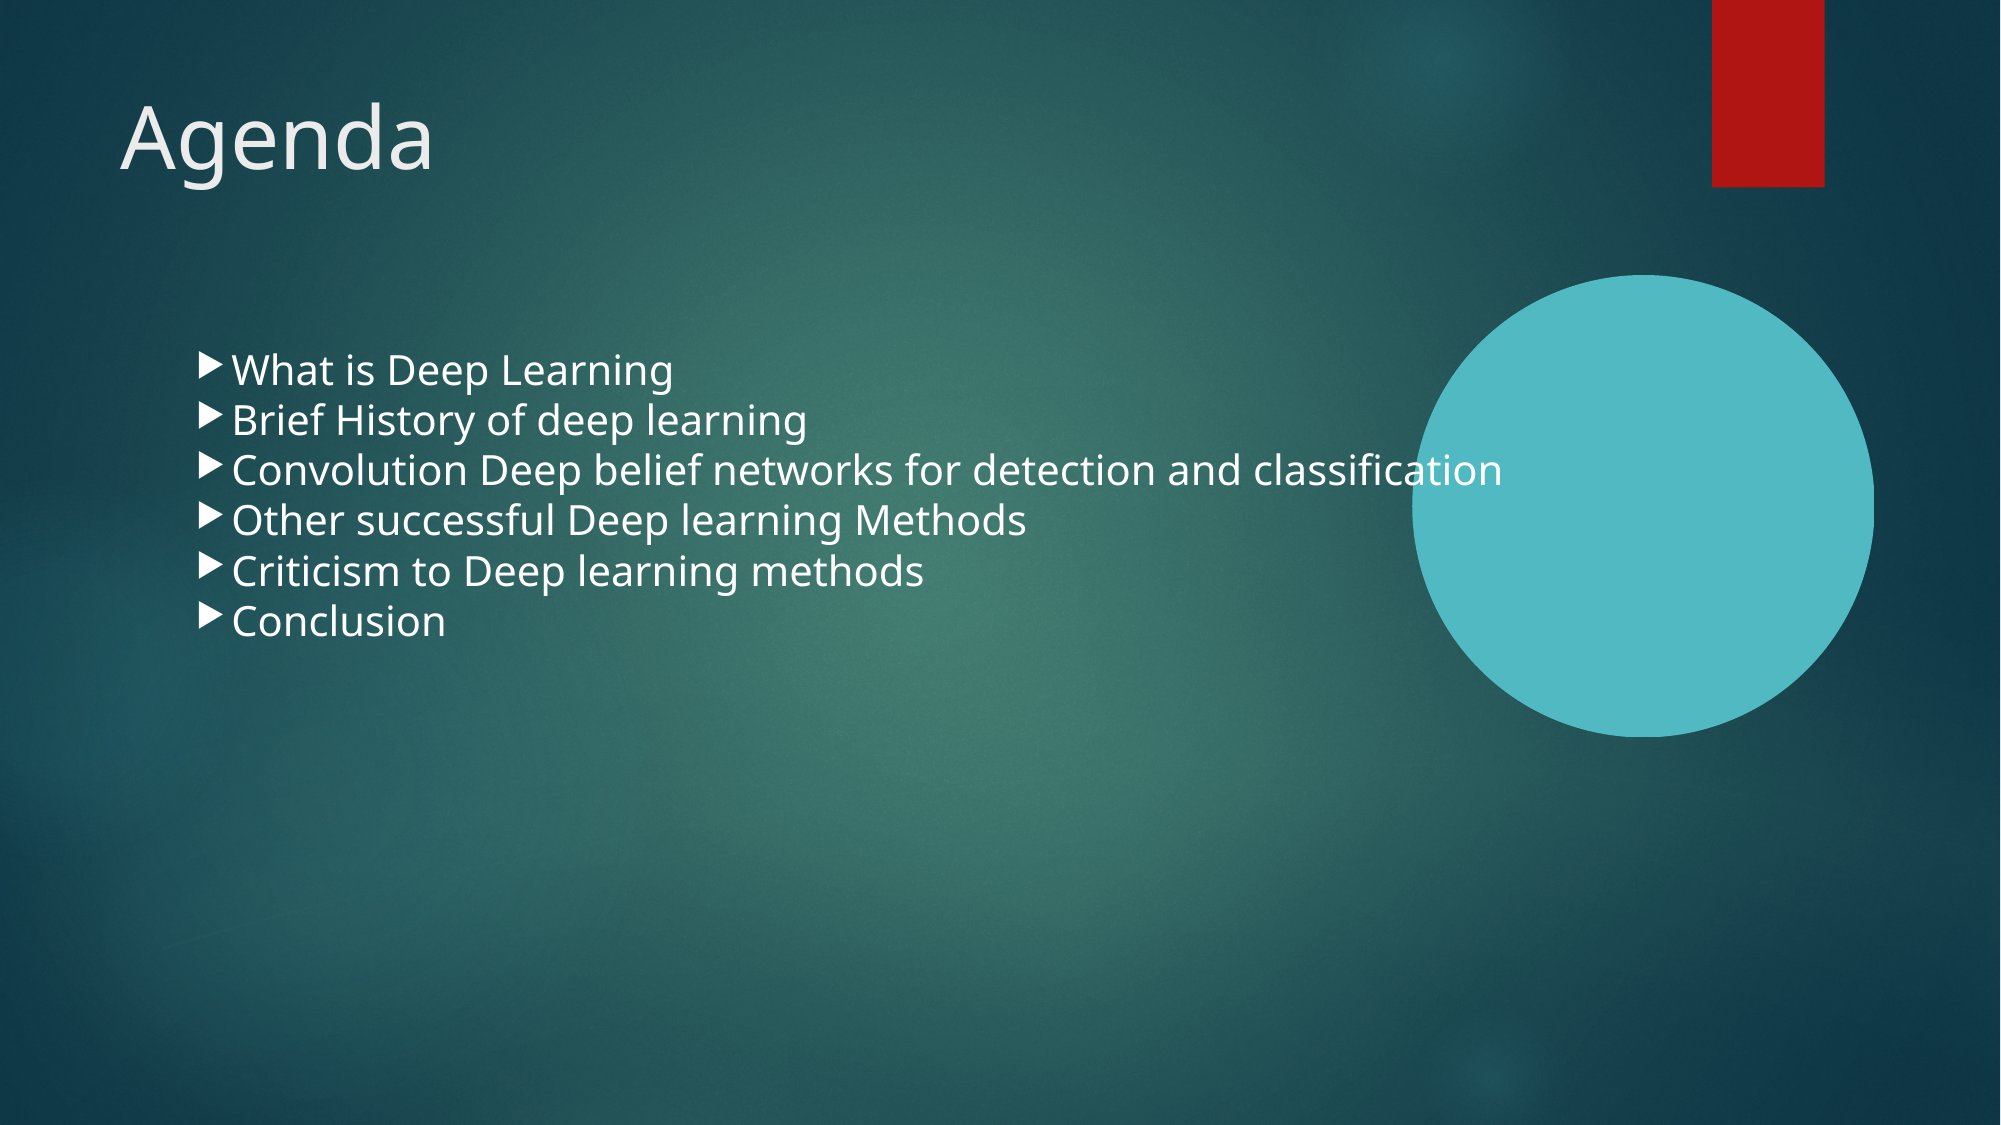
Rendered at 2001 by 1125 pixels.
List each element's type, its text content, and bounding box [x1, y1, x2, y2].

text_box Agenda [106, 74, 1649, 304]
text_box What is Deep Learning Brief History of deep learning Convolution Deep belief networks for detection and classification Other successful Deep learning Methods Criticism to Deep learning methods Conclusion [181, 336, 1649, 1025]
picture [0, 0, 2001, 1125]
